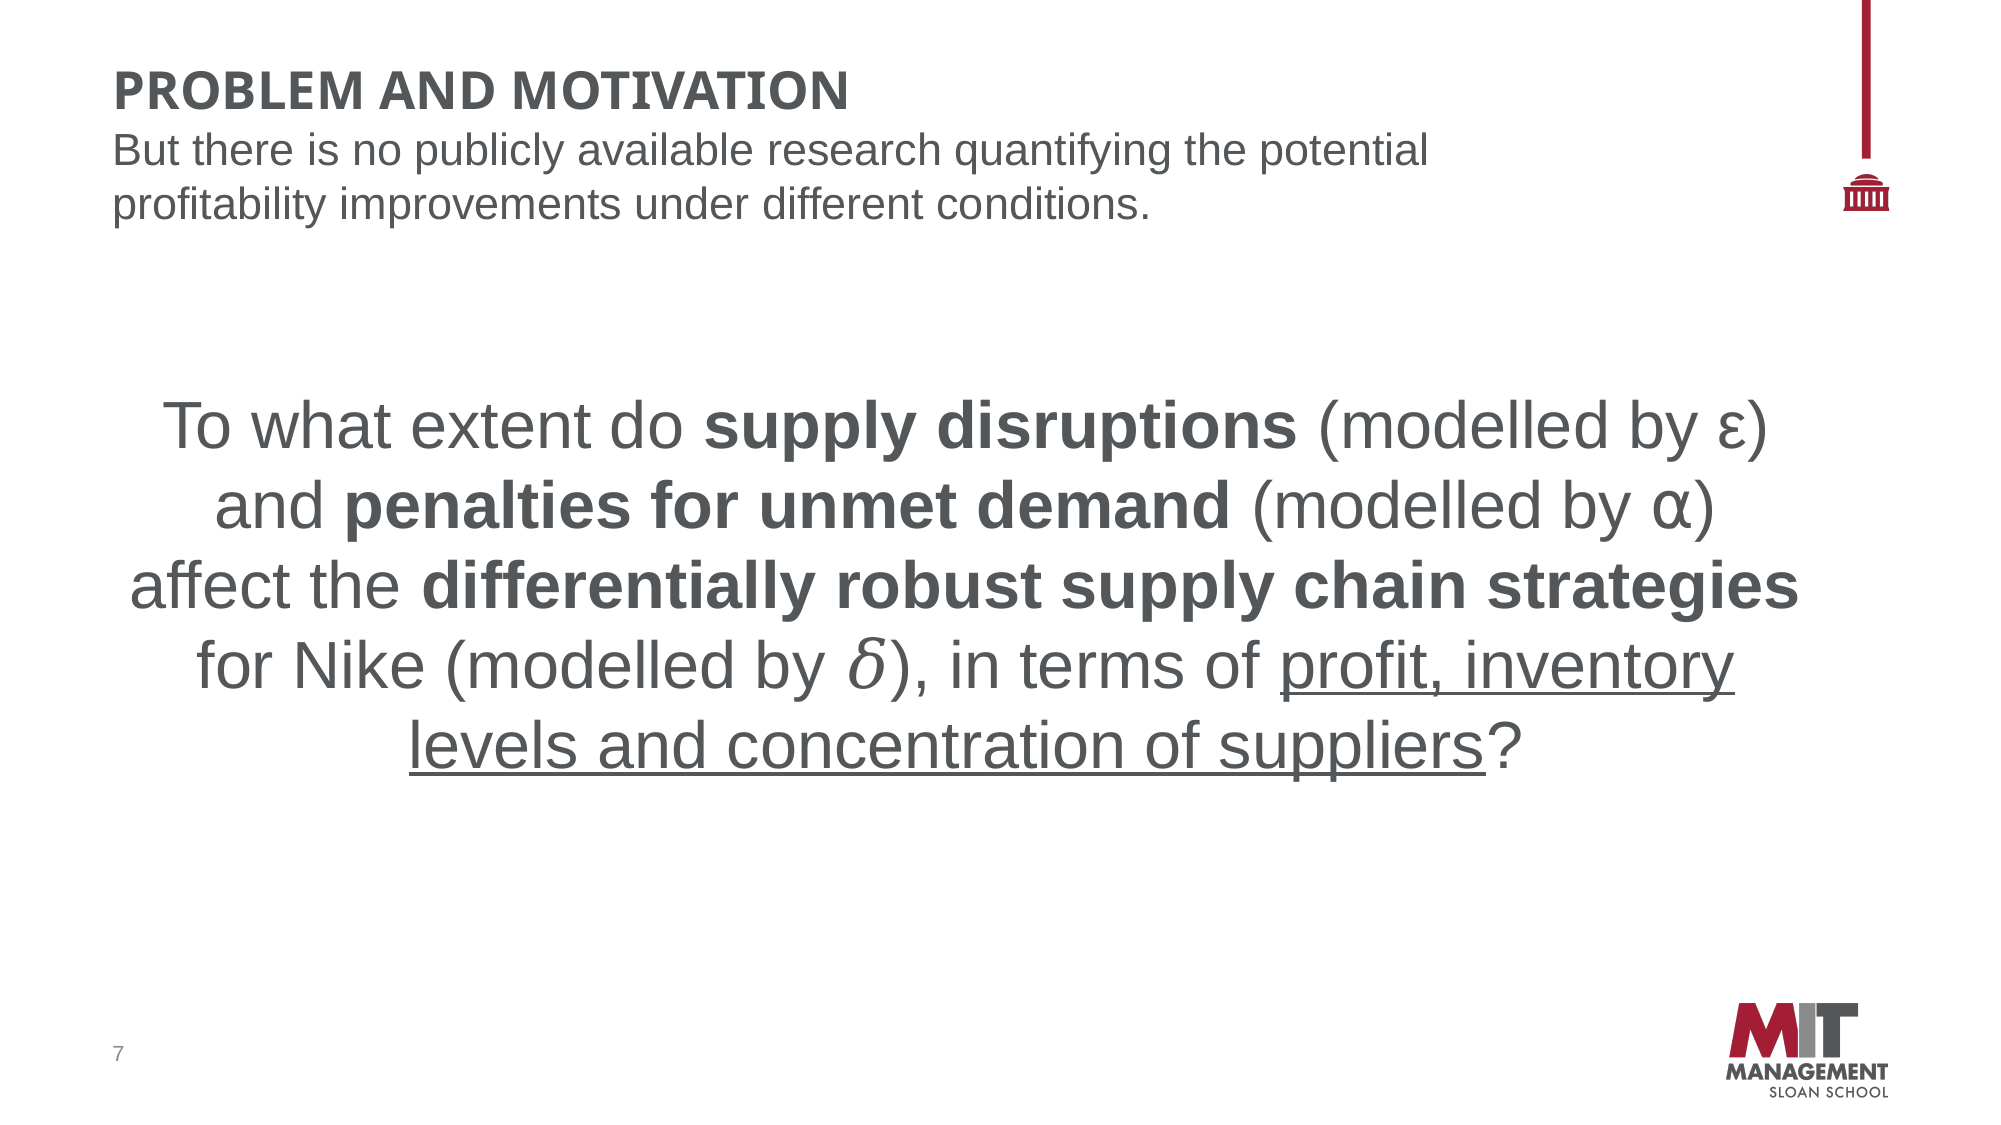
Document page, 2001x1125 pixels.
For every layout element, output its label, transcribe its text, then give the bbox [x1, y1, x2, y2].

picture [1843, 174, 1890, 211]
title Problem and motivation But there is no publicly available research quantifying the potential profitability improvements under different conditions. [112, 49, 1586, 236]
slide_number 7 [112, 1022, 154, 1083]
picture [1726, 1003, 1888, 1098]
text_box To what extent do supply disruptions (modelled by ε) and penalties for unmet demand (modelled by ⍺) affect the differentially robust supply chain strategies for Nike (modelled by 𝛿), in terms of profit, inventory levels and concentration of suppliers? [112, 374, 1820, 789]
